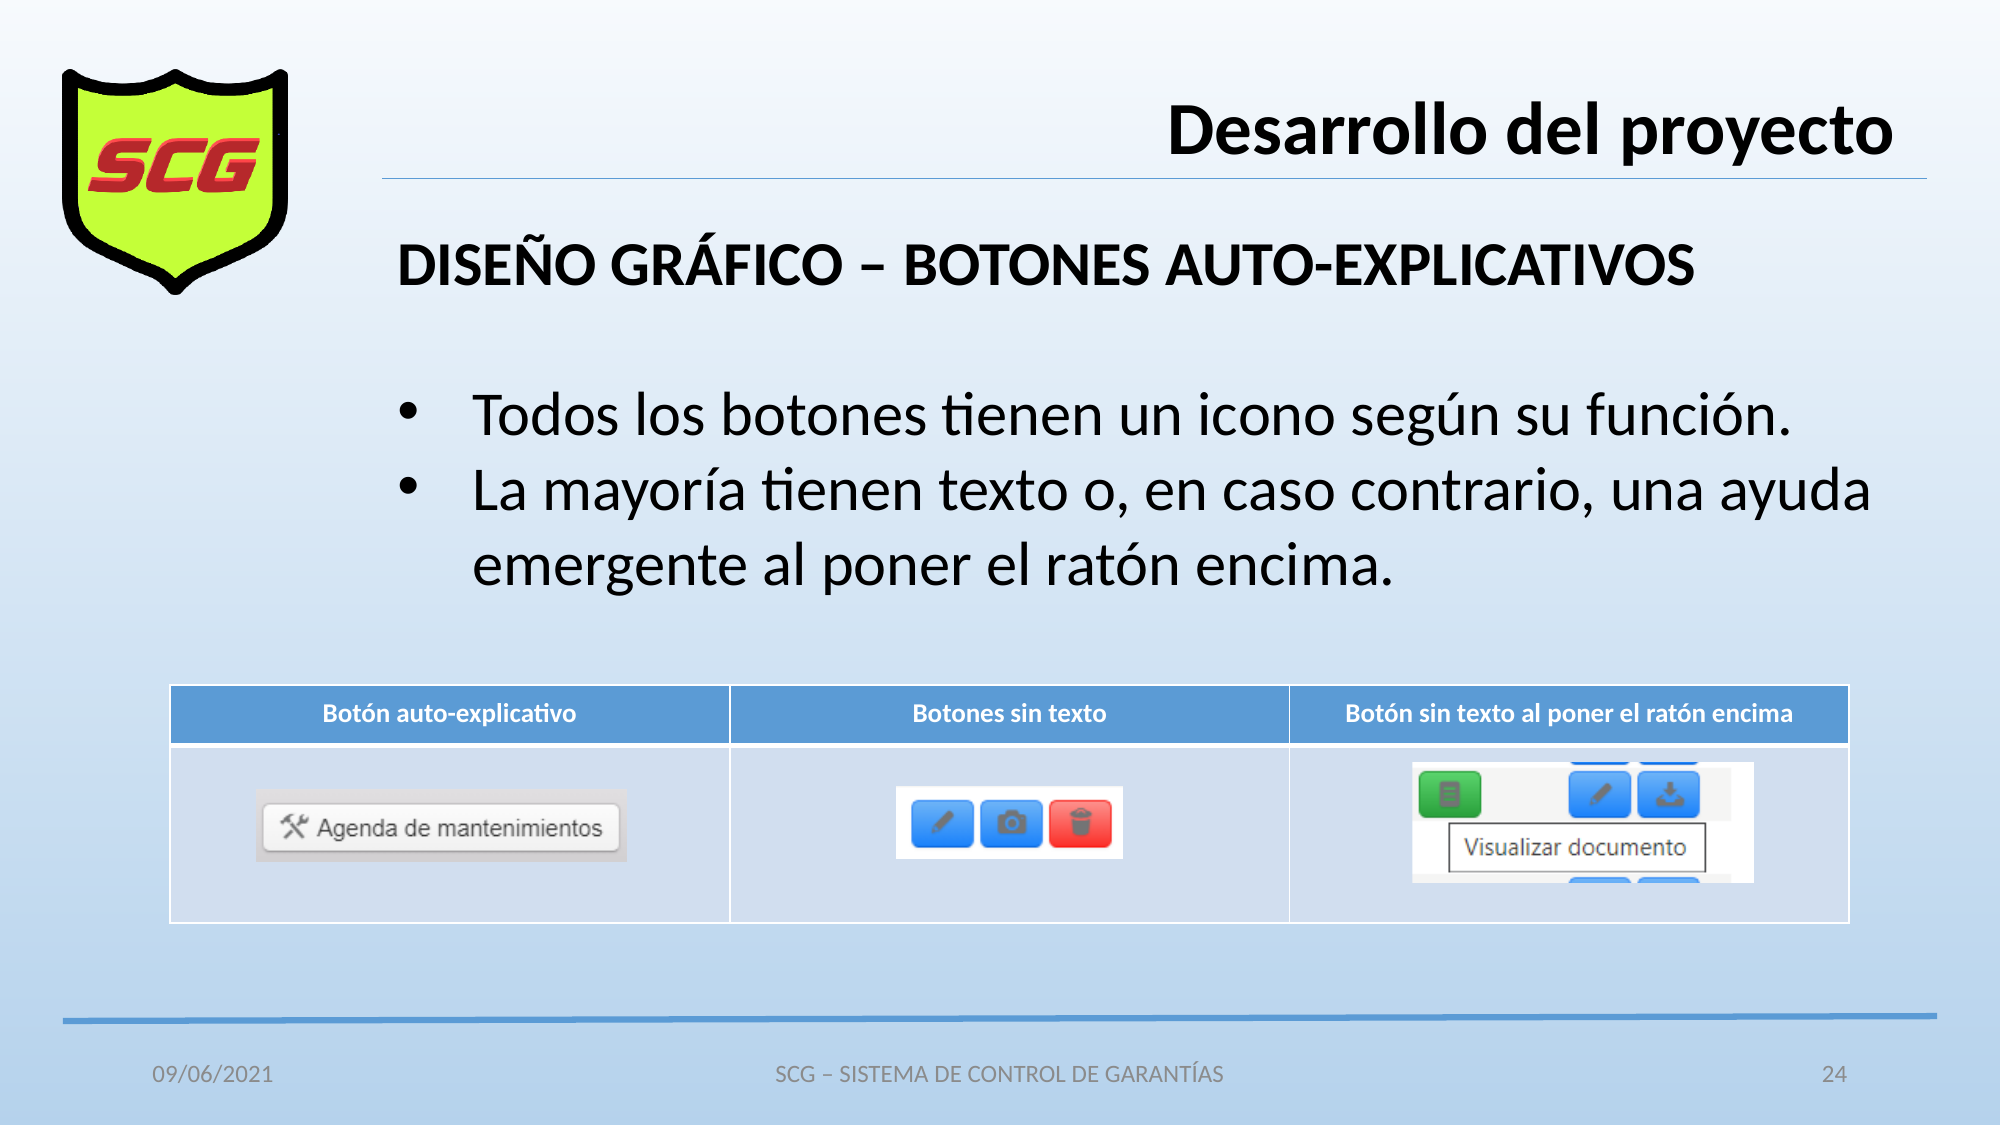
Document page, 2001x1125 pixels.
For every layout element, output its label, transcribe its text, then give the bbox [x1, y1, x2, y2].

picture [62, 69, 288, 295]
picture [896, 786, 1123, 859]
table_header Botón auto-explicativo [171, 686, 729, 743]
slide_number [137, 1042, 588, 1103]
table_header Botón sin texto al poner el ratón encima [1290, 686, 1848, 743]
picture [1412, 762, 1754, 883]
footer SCG – SISTEMA DE CONTROL DE GARANTÍAS [662, 1042, 1338, 1103]
text_box Desarrollo del proyecto [815, 72, 1927, 178]
picture [255, 789, 627, 862]
table_header Botones sin texto [731, 686, 1289, 743]
table_cell [1290, 748, 1848, 922]
text_box DISEÑO GRÁFICO – BOTONES AUTO-EXPLICATIVOS Todos los botones tienen un icono según su función. La mayoría tienen texto o, en caso contrario, una ayuda emergente al poner el ratón encima. [382, 215, 1934, 605]
slide_number 24 [1412, 1042, 1863, 1103]
table_cell [171, 748, 729, 922]
table_cell [731, 748, 1289, 922]
